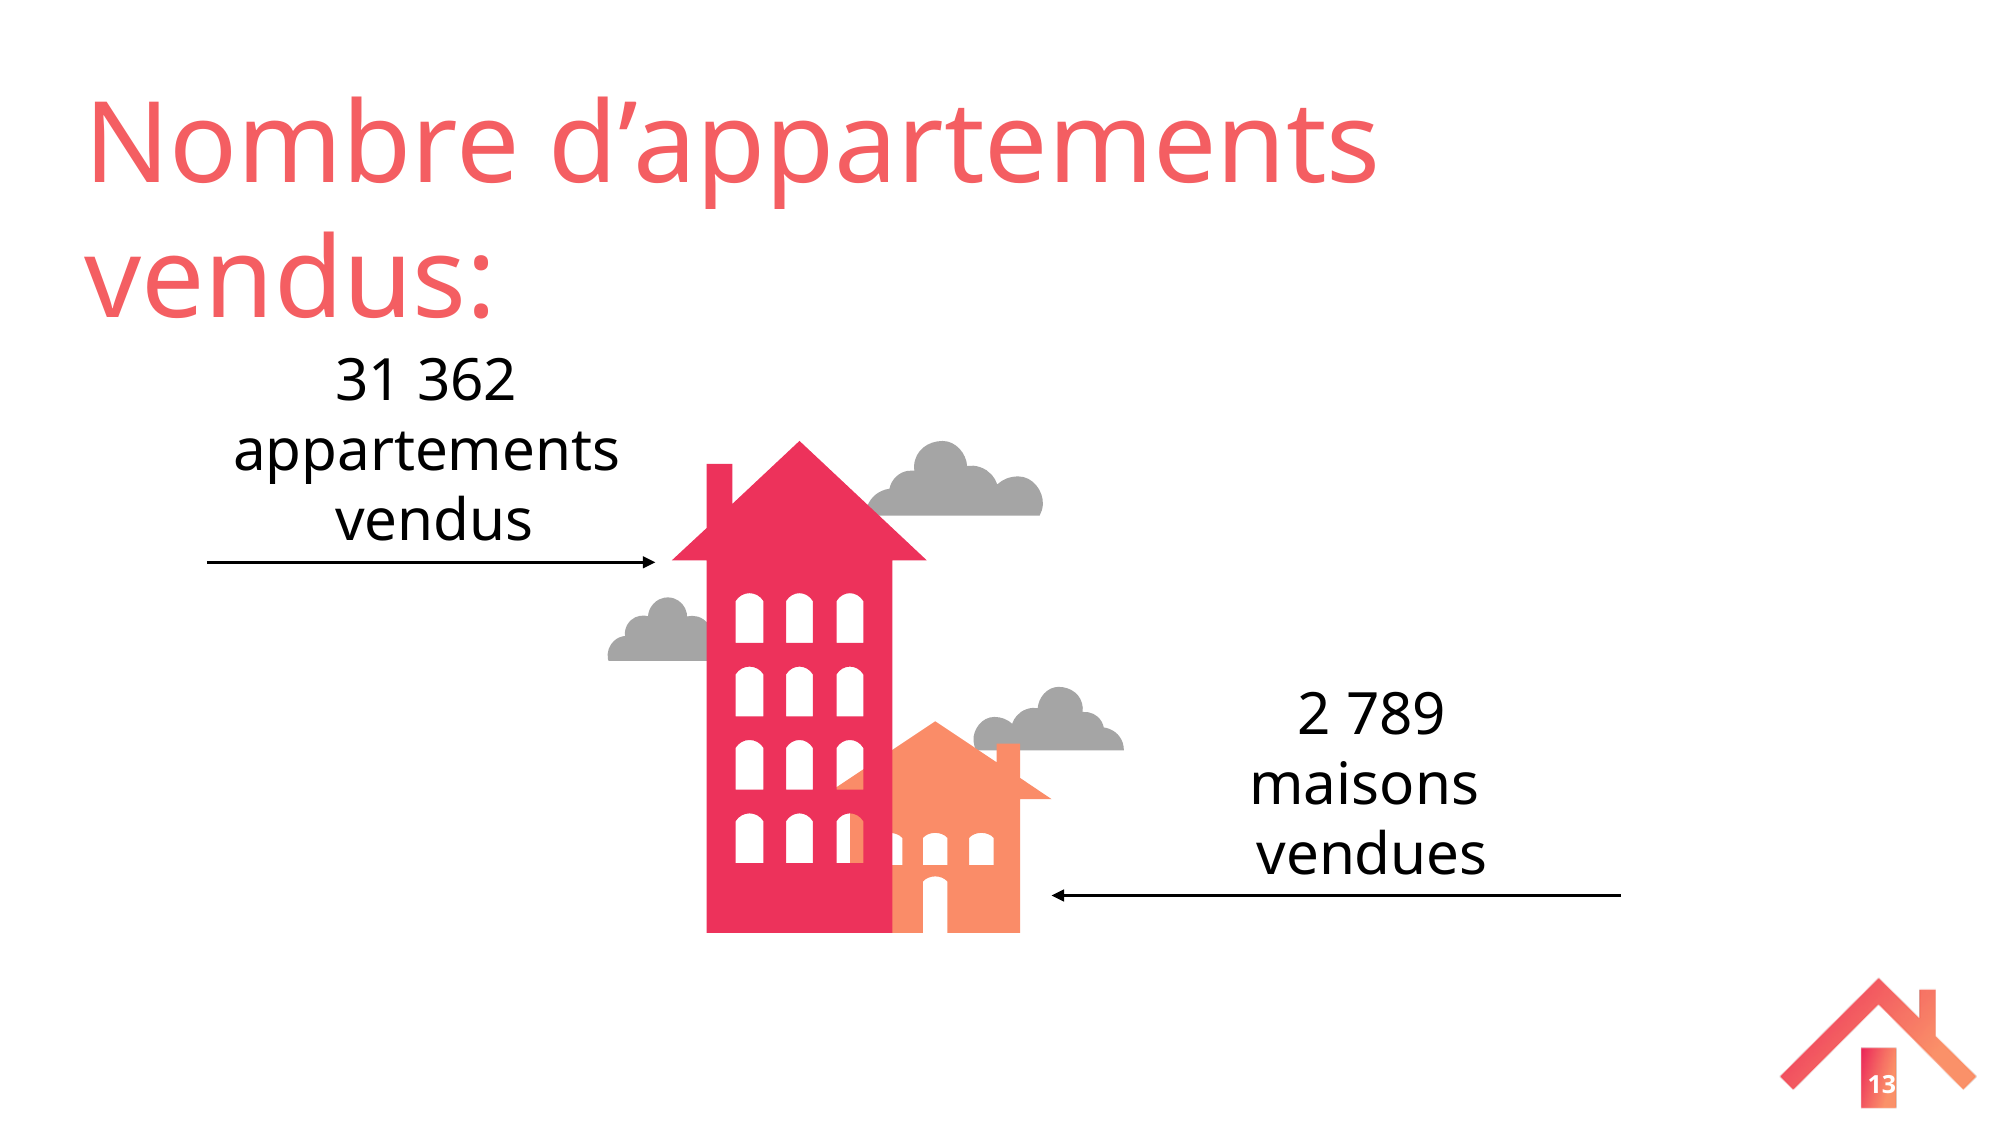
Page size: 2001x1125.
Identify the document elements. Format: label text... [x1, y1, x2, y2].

text_box [850, 814, 863, 863]
text_box [893, 721, 1052, 933]
text_box [868, 440, 1043, 516]
text_box [607, 597, 706, 661]
text_box [671, 440, 927, 933]
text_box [1461, 956, 1991, 1125]
text_box 31 362 appartements vendus [218, 335, 651, 560]
text_box 2 789 maisons vendues [1234, 668, 1509, 894]
text_box Nombre d’appartements vendus: [69, 62, 1785, 348]
text_box [837, 769, 863, 789]
text_box [973, 686, 1124, 751]
